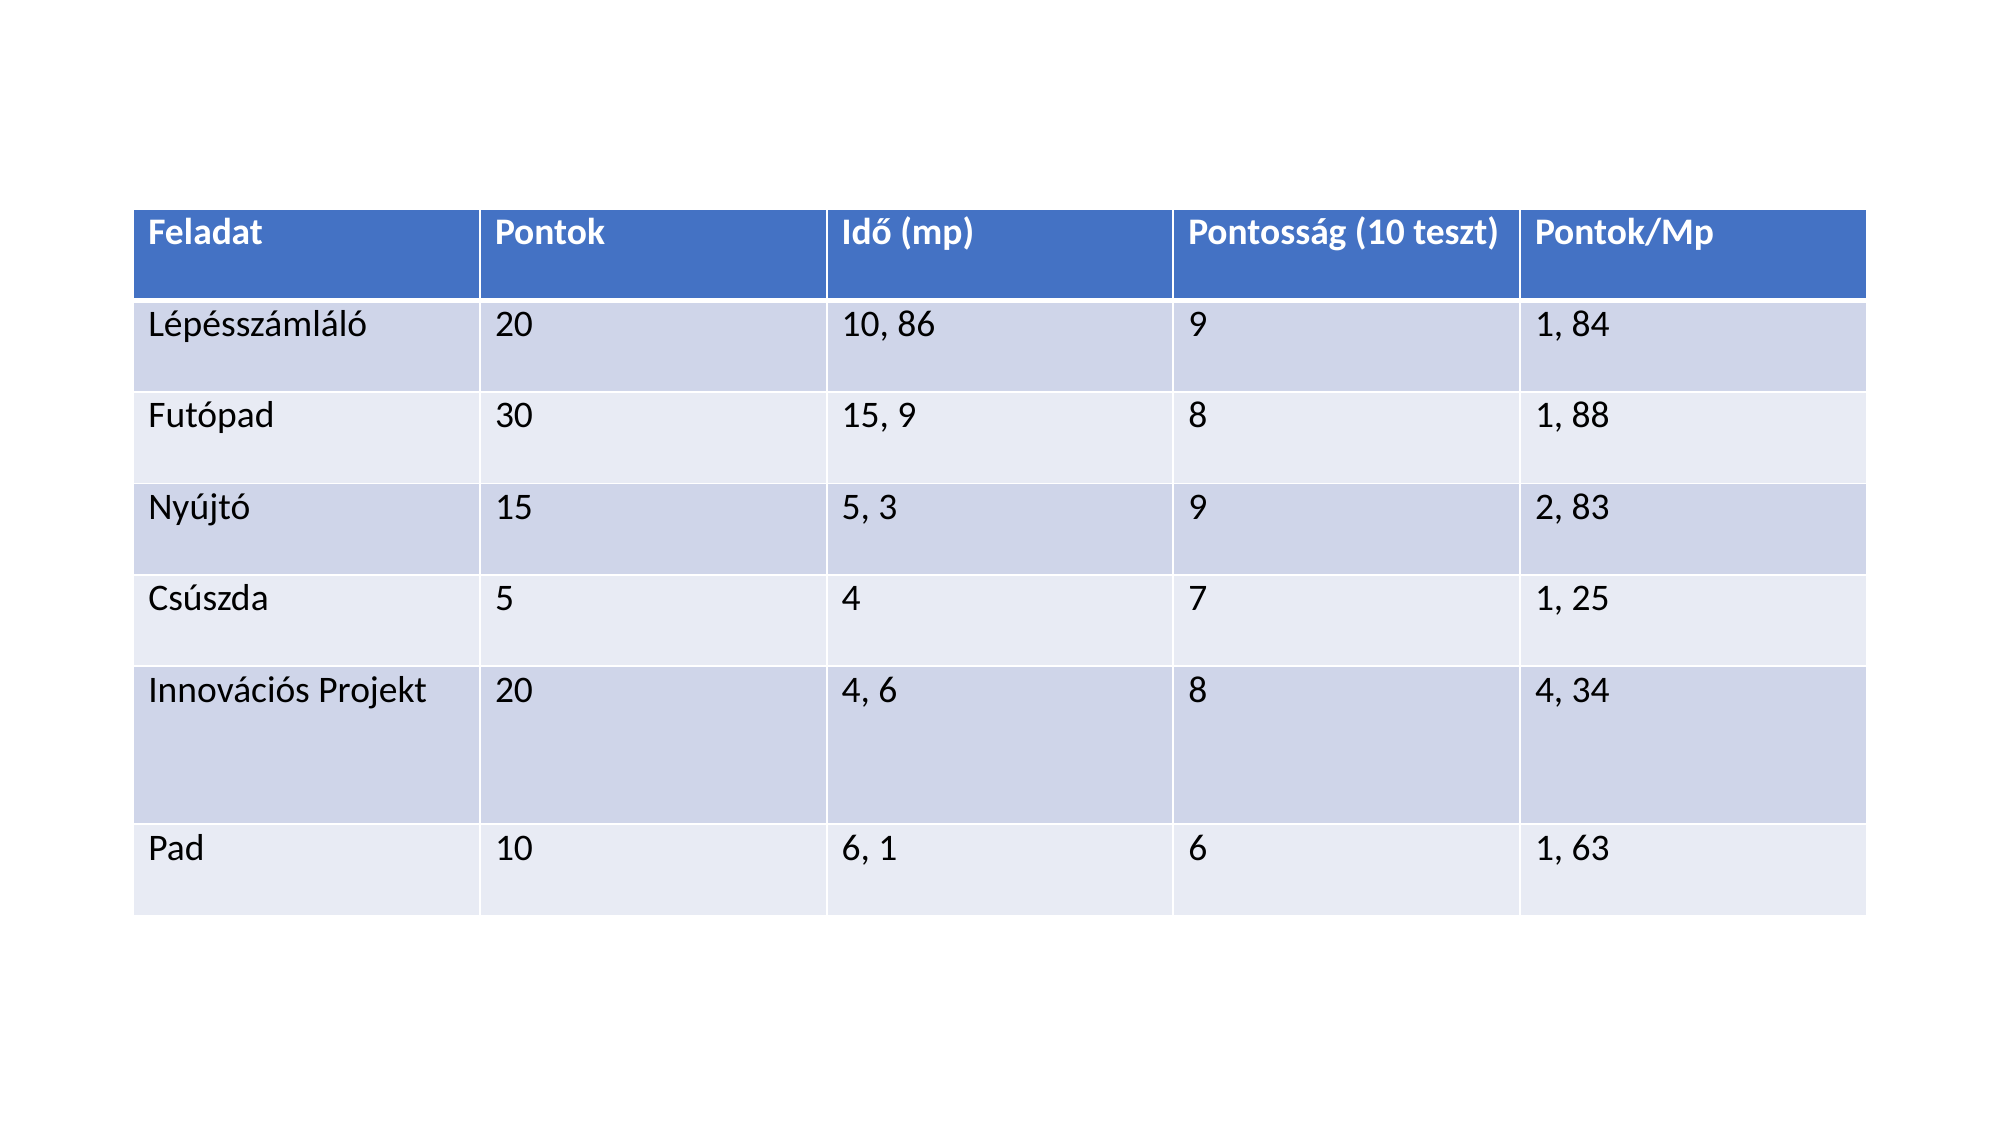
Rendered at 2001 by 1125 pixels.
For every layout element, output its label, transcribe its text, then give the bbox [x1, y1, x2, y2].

table_cell 10, 86 [828, 303, 1172, 391]
table_cell 2, 83 [1521, 484, 1866, 574]
table_header Pontok/Mp [1521, 210, 1866, 298]
table_cell 1, 25 [1521, 576, 1866, 665]
table_cell 4, 34 [1521, 667, 1866, 823]
table_cell Pad [134, 825, 479, 915]
table_cell 15, 9 [828, 393, 1172, 483]
table_cell 30 [481, 393, 826, 483]
table_cell 4 [828, 576, 1172, 665]
table_cell 10 [481, 825, 826, 915]
table_header Pontosság (10 teszt) [1174, 210, 1519, 298]
table_cell 1, 63 [1521, 825, 1866, 915]
table_cell 6 [1174, 825, 1519, 915]
table_cell 8 [1174, 667, 1519, 823]
table_header Idő (mp) [828, 210, 1172, 298]
table_cell 9 [1174, 303, 1519, 391]
table_cell 1, 88 [1521, 393, 1866, 483]
table_cell 9 [1174, 484, 1519, 574]
table_cell 4, 6 [828, 667, 1172, 823]
table_cell Nyújtó [134, 484, 479, 574]
table_cell Lépésszámláló [134, 303, 479, 391]
table_cell 20 [481, 303, 826, 391]
table_cell 5, 3 [828, 484, 1172, 574]
table_cell 5 [481, 576, 826, 665]
table_cell 6, 1 [828, 825, 1172, 915]
table_cell 15 [481, 484, 826, 574]
table_cell 7 [1174, 576, 1519, 665]
table_cell Futópad [134, 393, 479, 483]
table_cell 1, 84 [1521, 303, 1866, 391]
table_cell 8 [1174, 393, 1519, 483]
table_header Feladat [134, 210, 479, 298]
table_header Pontok [481, 210, 826, 298]
table_cell Csúszda [134, 576, 479, 665]
table_cell 20 [481, 667, 826, 823]
table_cell Innovációs Projekt [134, 667, 479, 823]
